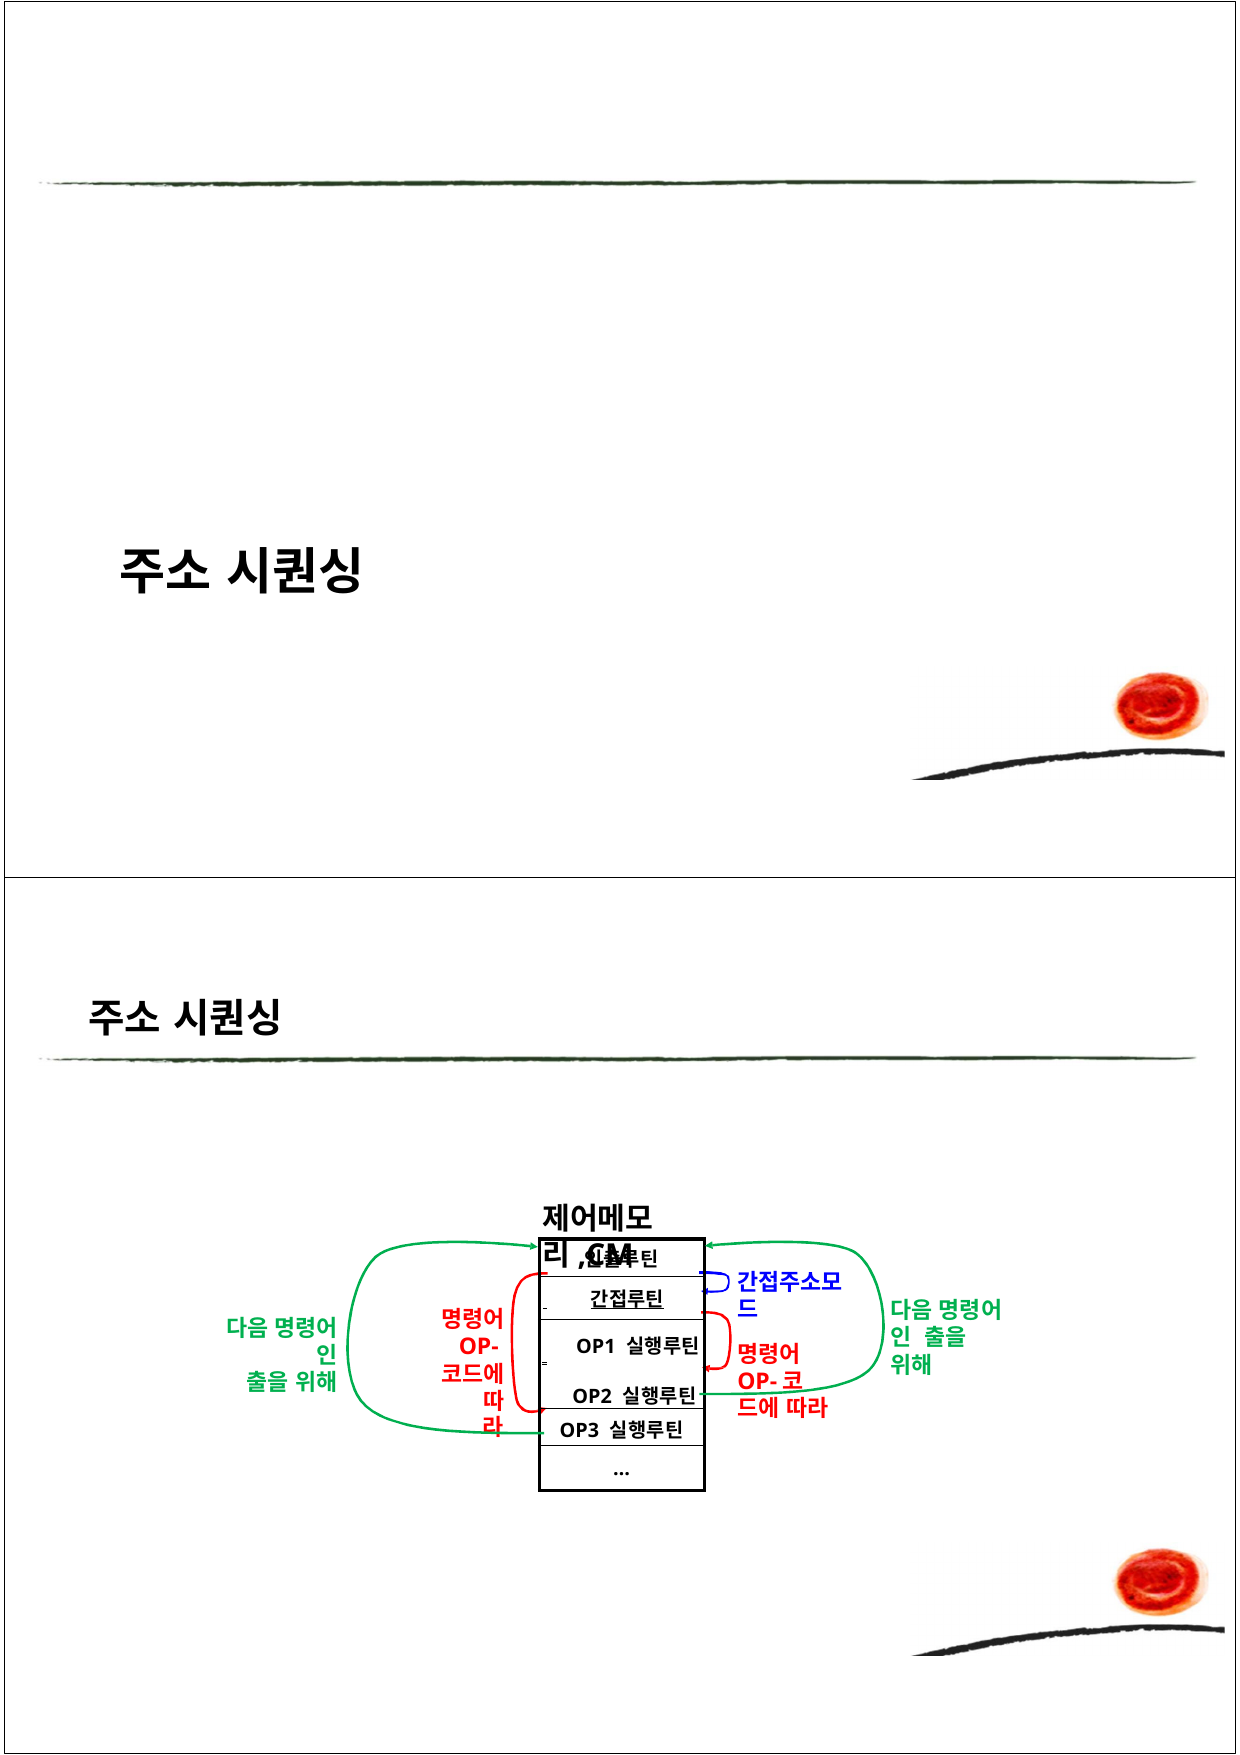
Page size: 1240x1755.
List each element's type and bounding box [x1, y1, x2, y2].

text_box [4, 877, 1236, 1753]
text_box [4, 1, 1236, 877]
